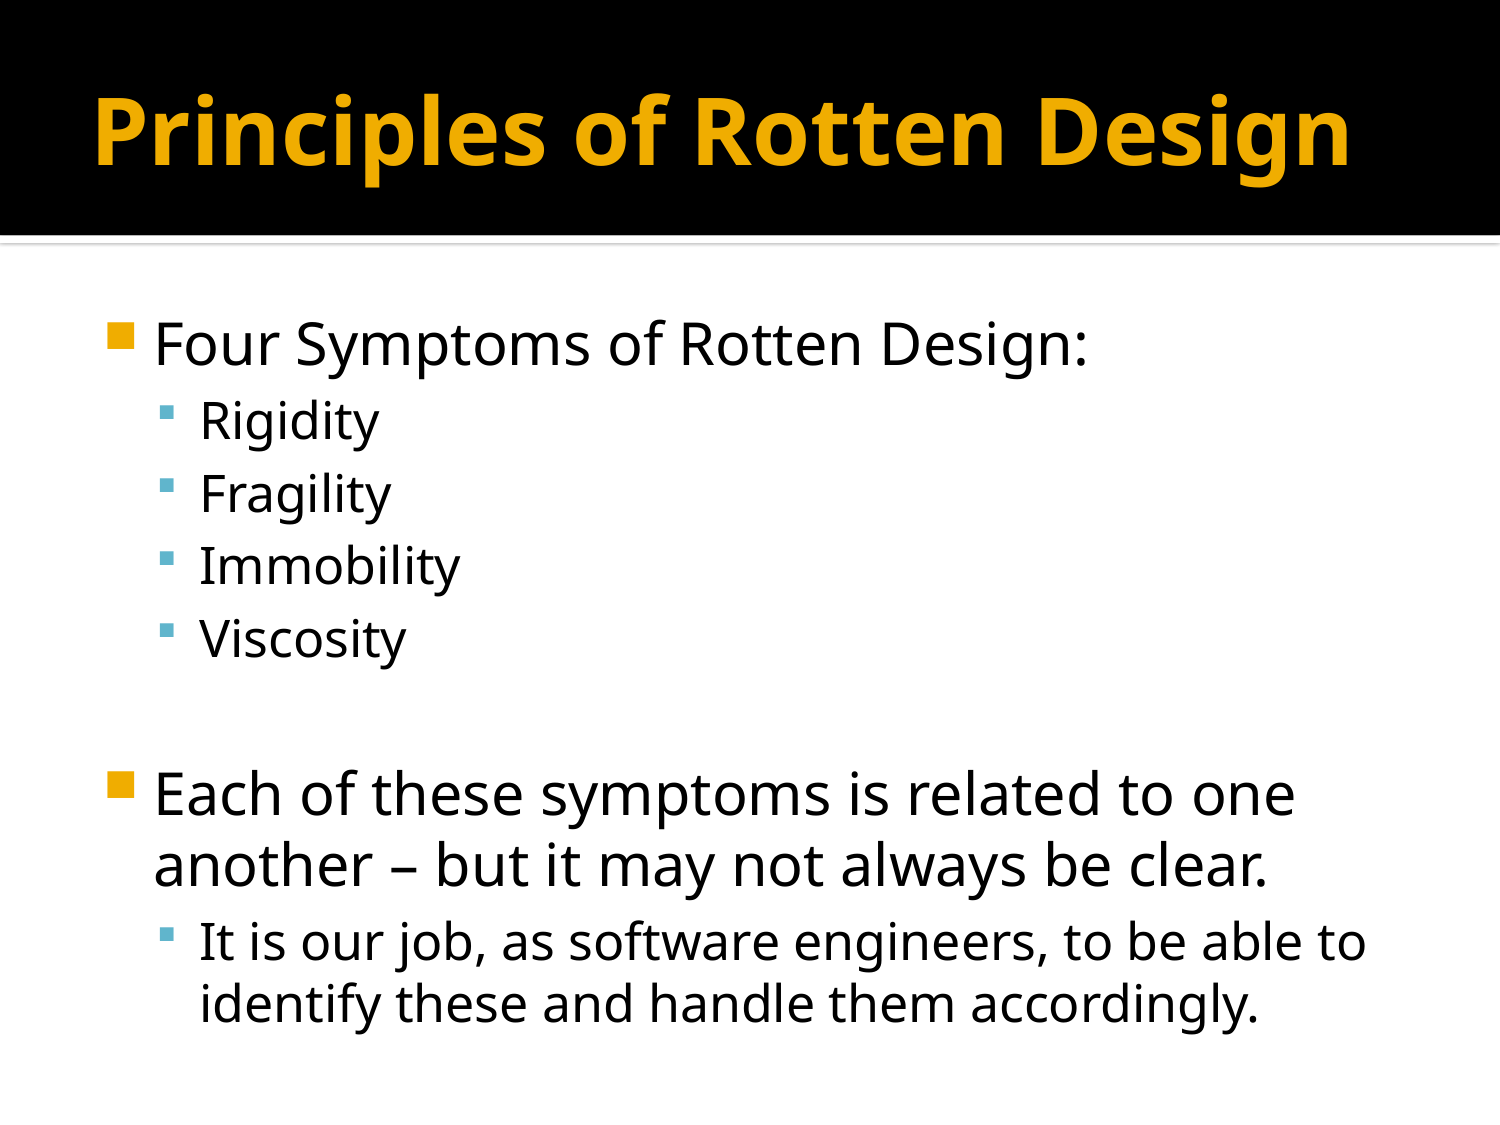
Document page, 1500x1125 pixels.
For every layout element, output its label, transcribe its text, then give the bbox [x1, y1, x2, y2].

title Principles of Rotten Design [75, 25, 1425, 231]
list Four Symptoms of Rotten Design: Rigidity Fragility Immobility Viscosity Each of these symptoms is related to one another – but it may not always be clear. It is our job, as software engineers, to be able to identify these and handle them accordingly. [75, 291, 1425, 1050]
